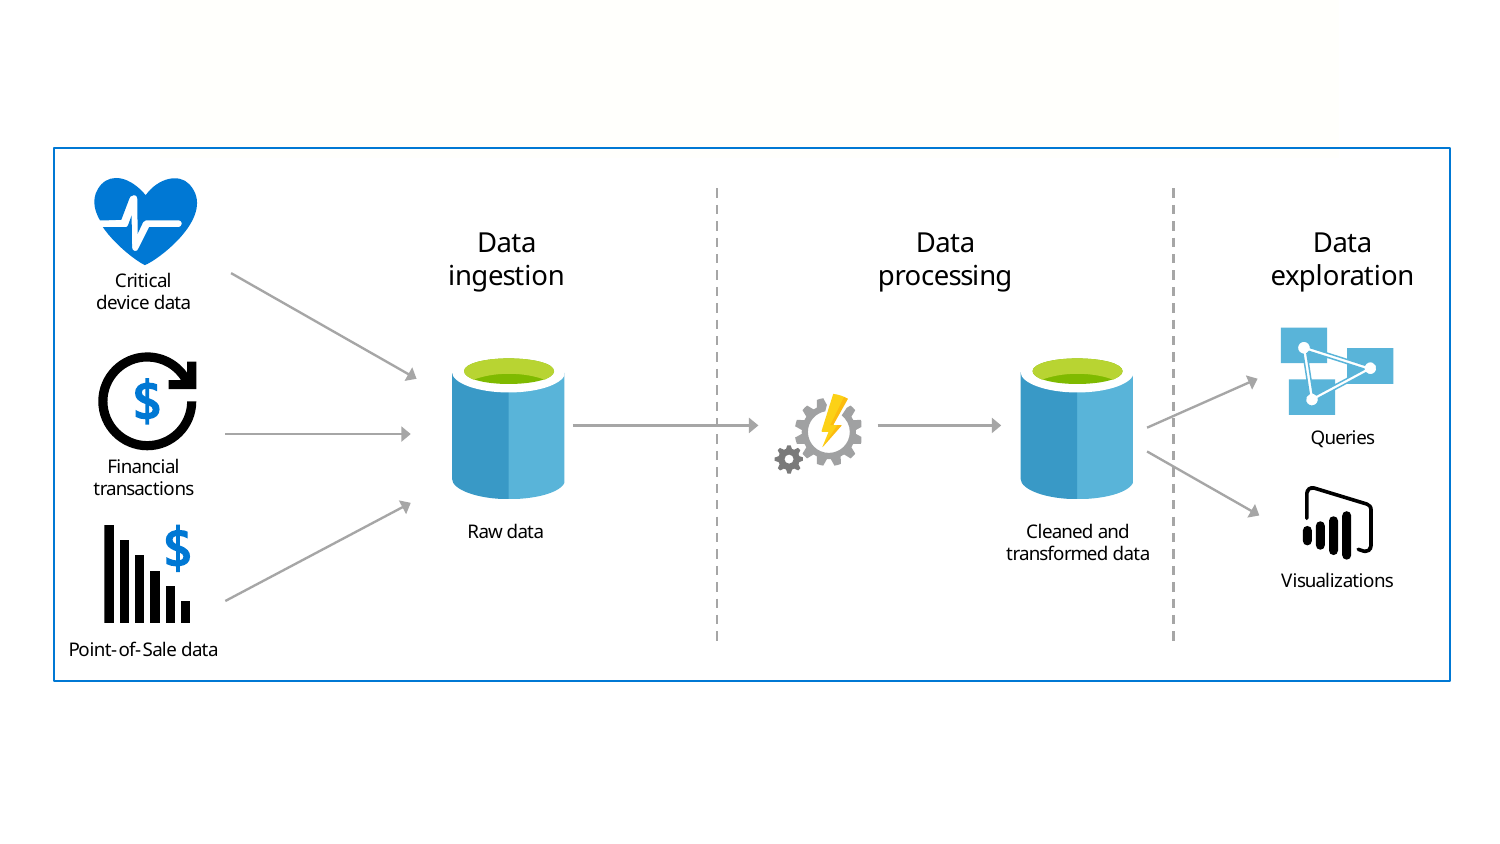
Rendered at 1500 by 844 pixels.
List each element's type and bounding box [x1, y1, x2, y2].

picture [52, 0, 1452, 683]
